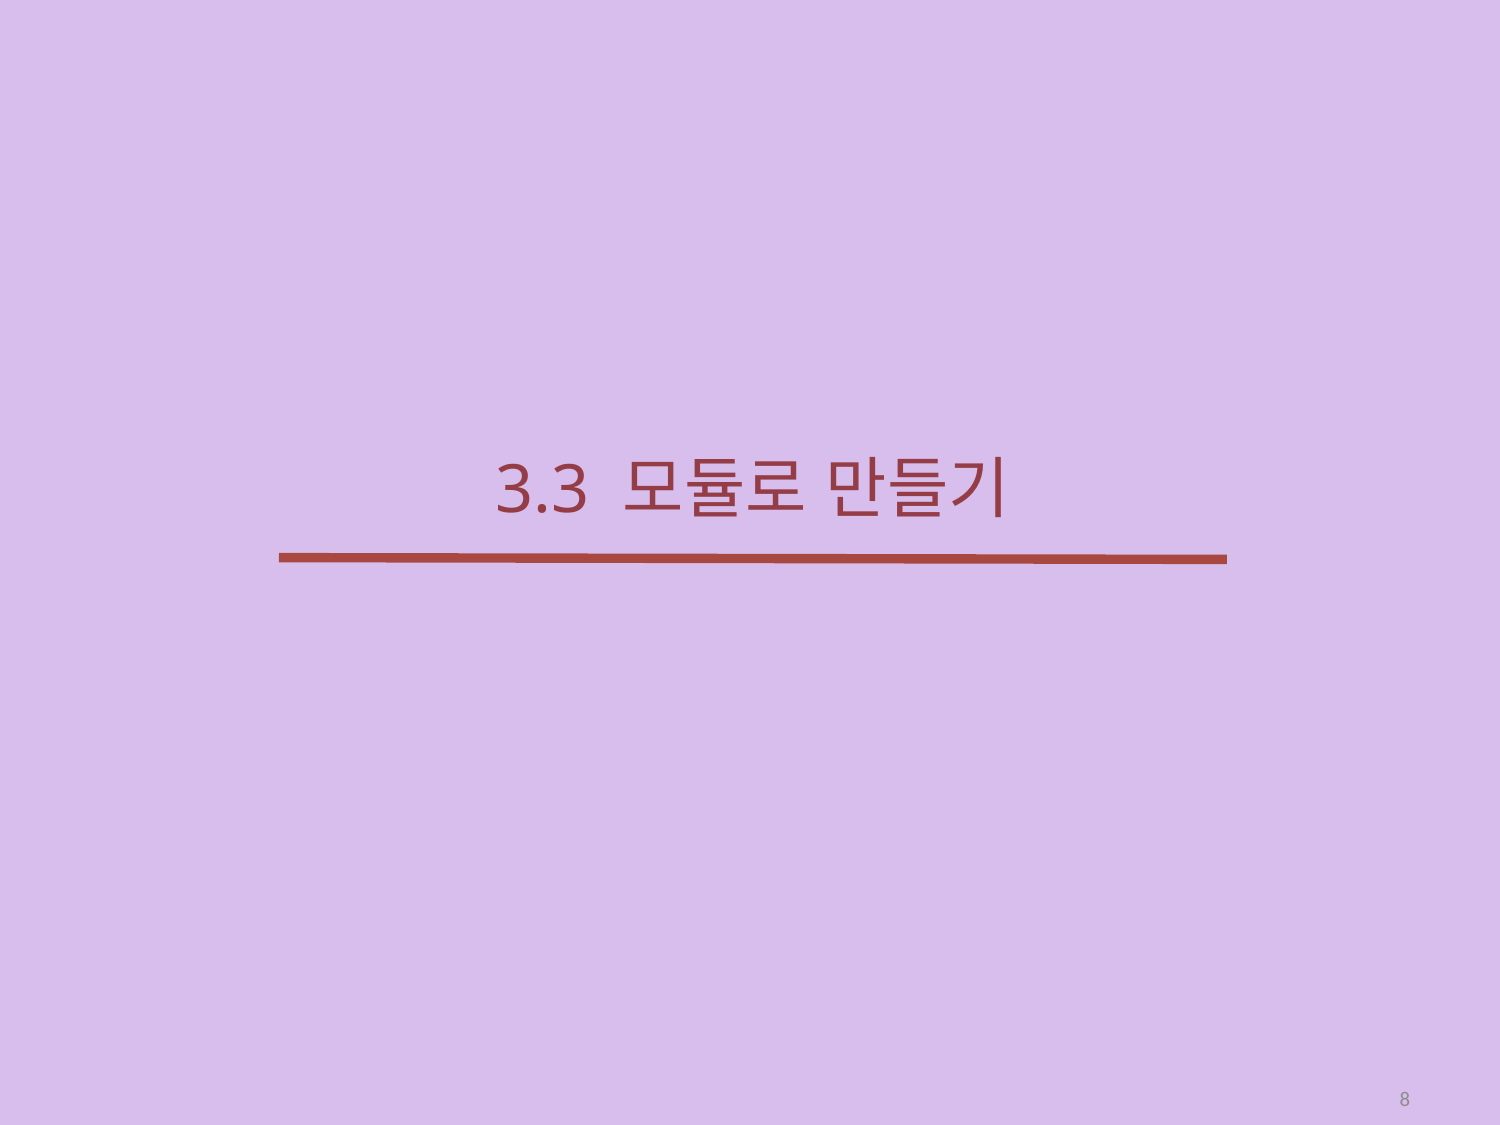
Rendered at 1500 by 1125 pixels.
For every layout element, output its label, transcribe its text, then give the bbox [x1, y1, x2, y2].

title 3.3 모듈로 만들기 [90, 401, 1416, 534]
slide_number 8 [1074, 1074, 1425, 1123]
